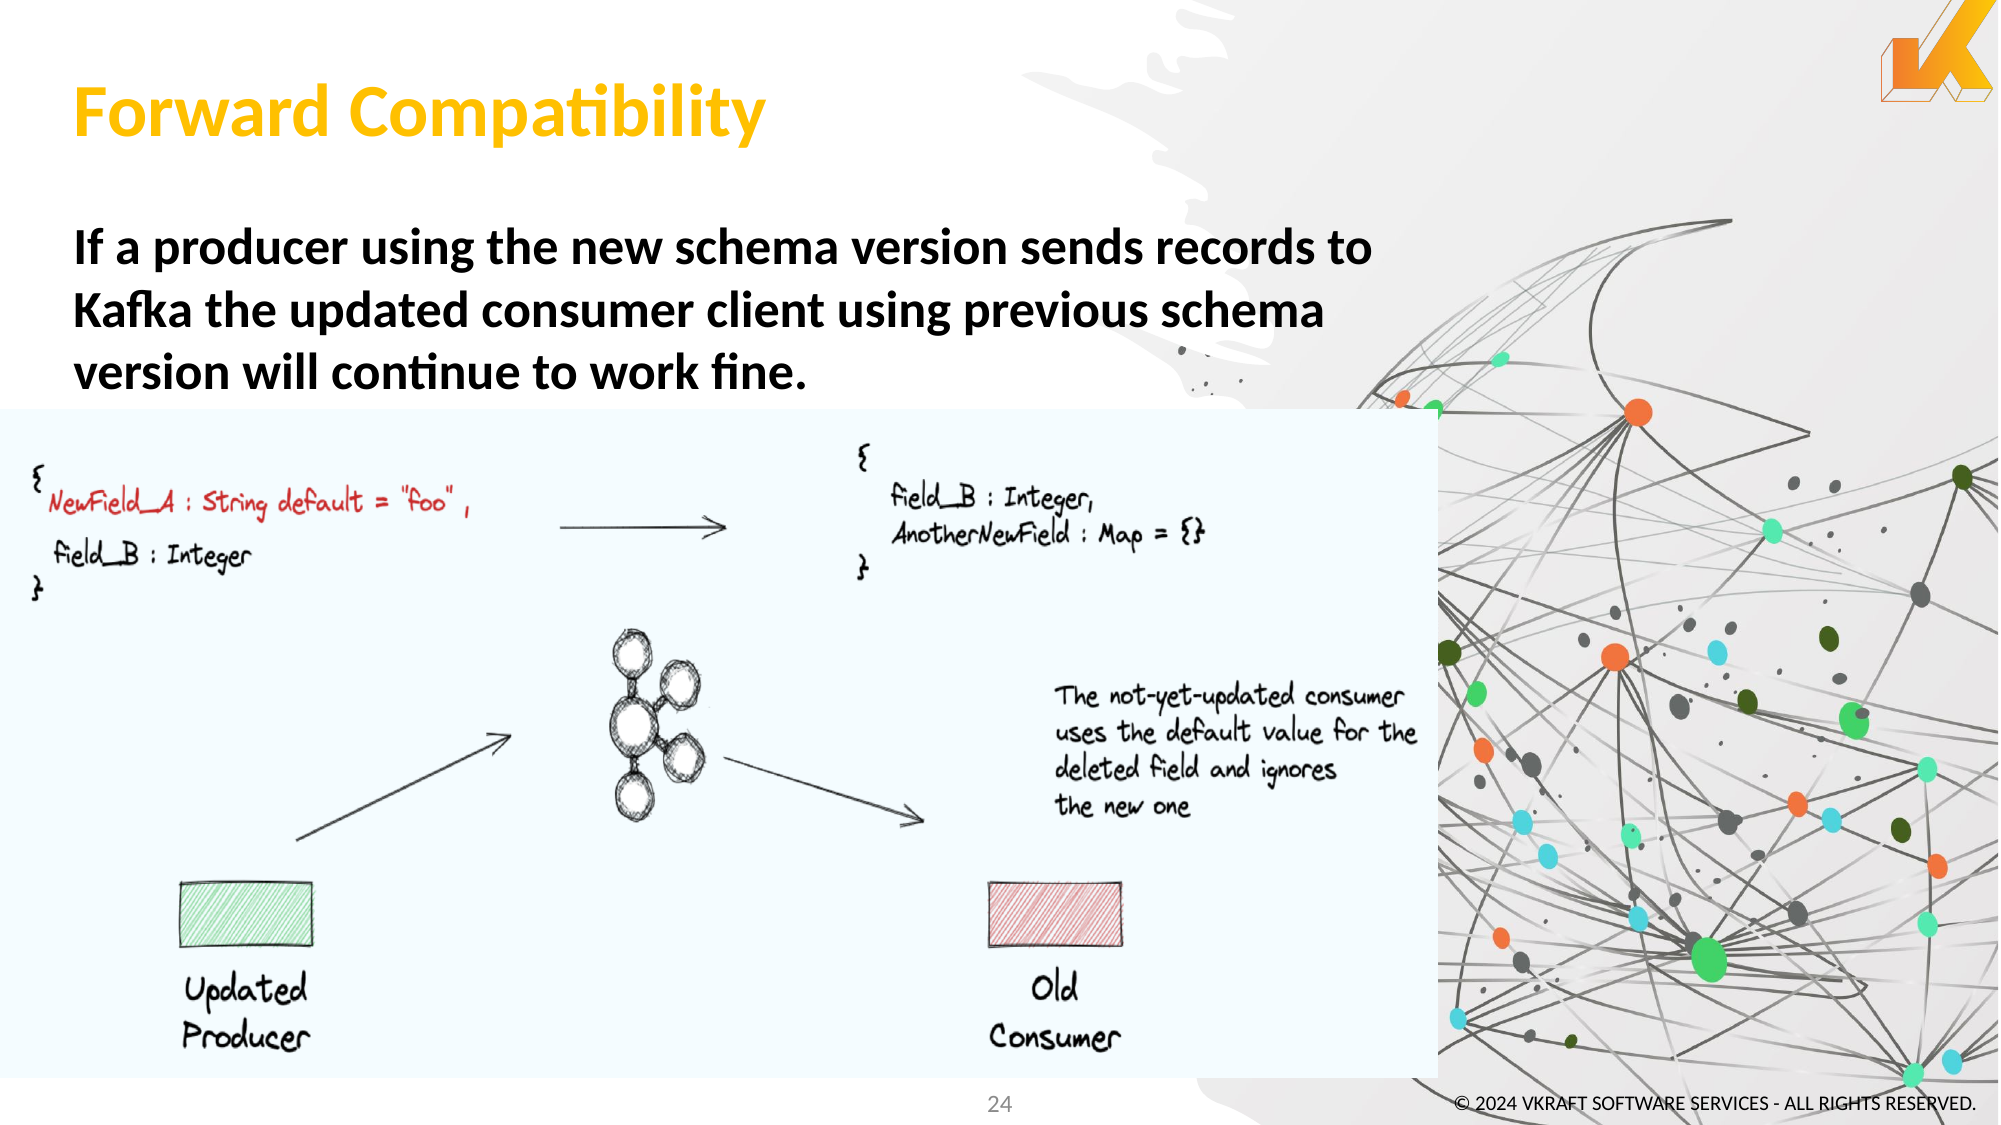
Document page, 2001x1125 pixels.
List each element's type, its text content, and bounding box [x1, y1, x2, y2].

text_box If a producer using the new schema version sends records to Kafka the updated consumer client using previous schema version will continue to work fine. [58, 205, 1438, 408]
title Forward Compatibility [58, 46, 1379, 205]
picture [0, 0, 1999, 1125]
